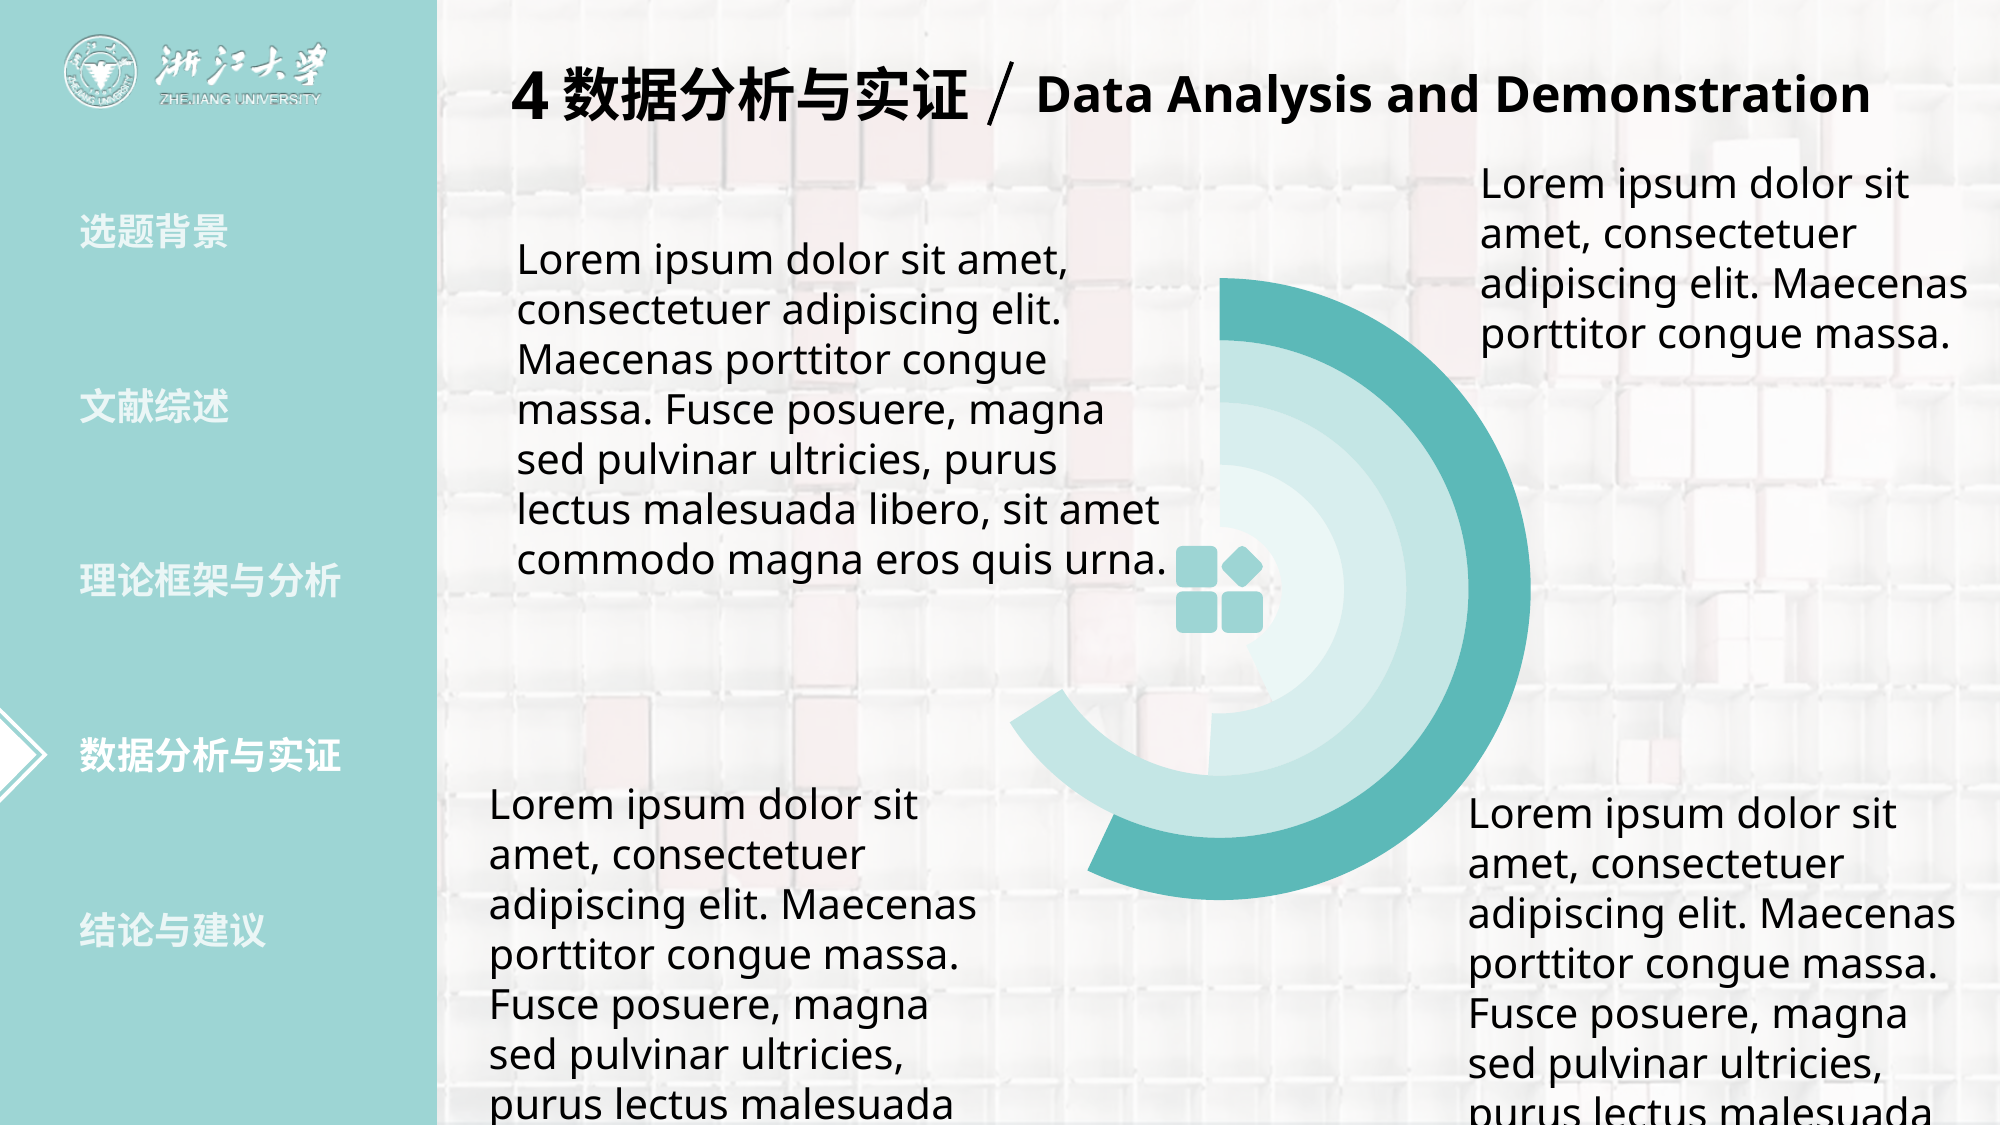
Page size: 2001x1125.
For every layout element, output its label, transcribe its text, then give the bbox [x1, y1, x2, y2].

text_box 文献综述 [64, 375, 362, 436]
text_box 结论与建议 [64, 899, 362, 960]
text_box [0, 721, 34, 789]
text_box 选题背景 [64, 200, 362, 261]
text_box 数据分析与实证 [547, 50, 1021, 136]
text_box Lorem ipsum dolor sit amet, consectetuer adipiscing elit. Maecenas porttitor congue massa. Fusce posuere, magna sed pulvinar ultricies, purus lectus malesuada libero. [473, 770, 1008, 1125]
text_box 理论框架与分析 [64, 550, 362, 610]
text_box Lorem ipsum dolor sit amet, consectetuer adipiscing elit. Maecenas porttitor congue massa. Fusce posuere, magna sed pulvinar ultricies, purus lectus malesuada libero, sit amet commodo magna eros quis urna. [501, 225, 1197, 590]
text_box 4 [496, 45, 565, 141]
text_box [988, 61, 1012, 126]
text_box Lorem ipsum dolor sit amet, consectetuer adipiscing elit. Maecenas porttitor congue massa. Fusce posuere, magna sed pulvinar ultricies, purus lectus malesuada libero. [1452, 779, 1987, 1125]
text_box [0, 0, 438, 1125]
text_box Data Analysis and Demonstration [1020, 55, 1910, 131]
picture [64, 33, 338, 113]
text_box Lorem ipsum dolor sit amet, consectetuer adipiscing elit. Maecenas porttitor congue massa. [1465, 149, 2000, 365]
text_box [733, 265, 1706, 914]
text_box 数据分析与实证 [64, 724, 362, 785]
